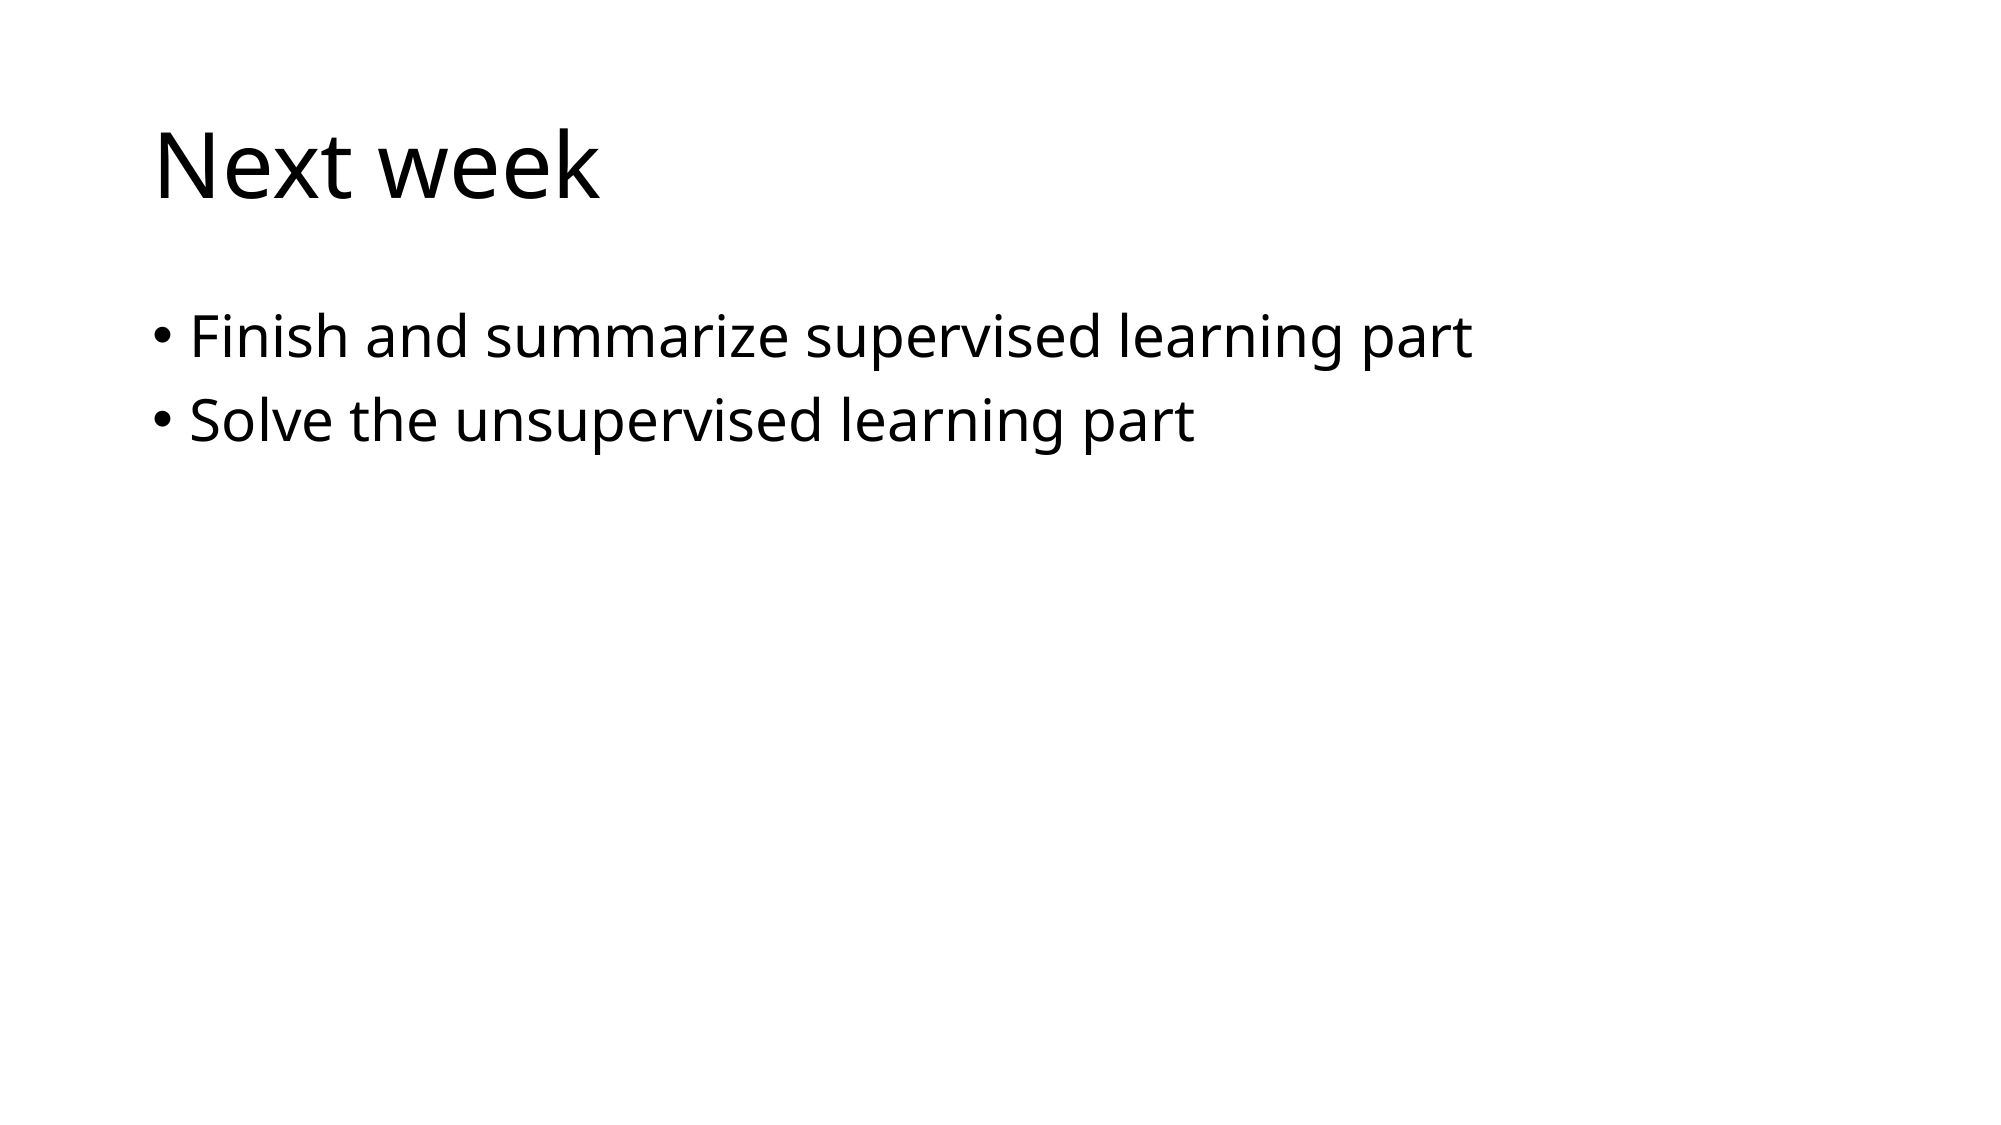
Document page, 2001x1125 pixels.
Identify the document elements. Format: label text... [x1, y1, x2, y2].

list Finish and summarize supervised learning part Solve the unsupervised learning part [137, 299, 1863, 1014]
title Next week [137, 59, 1863, 278]
